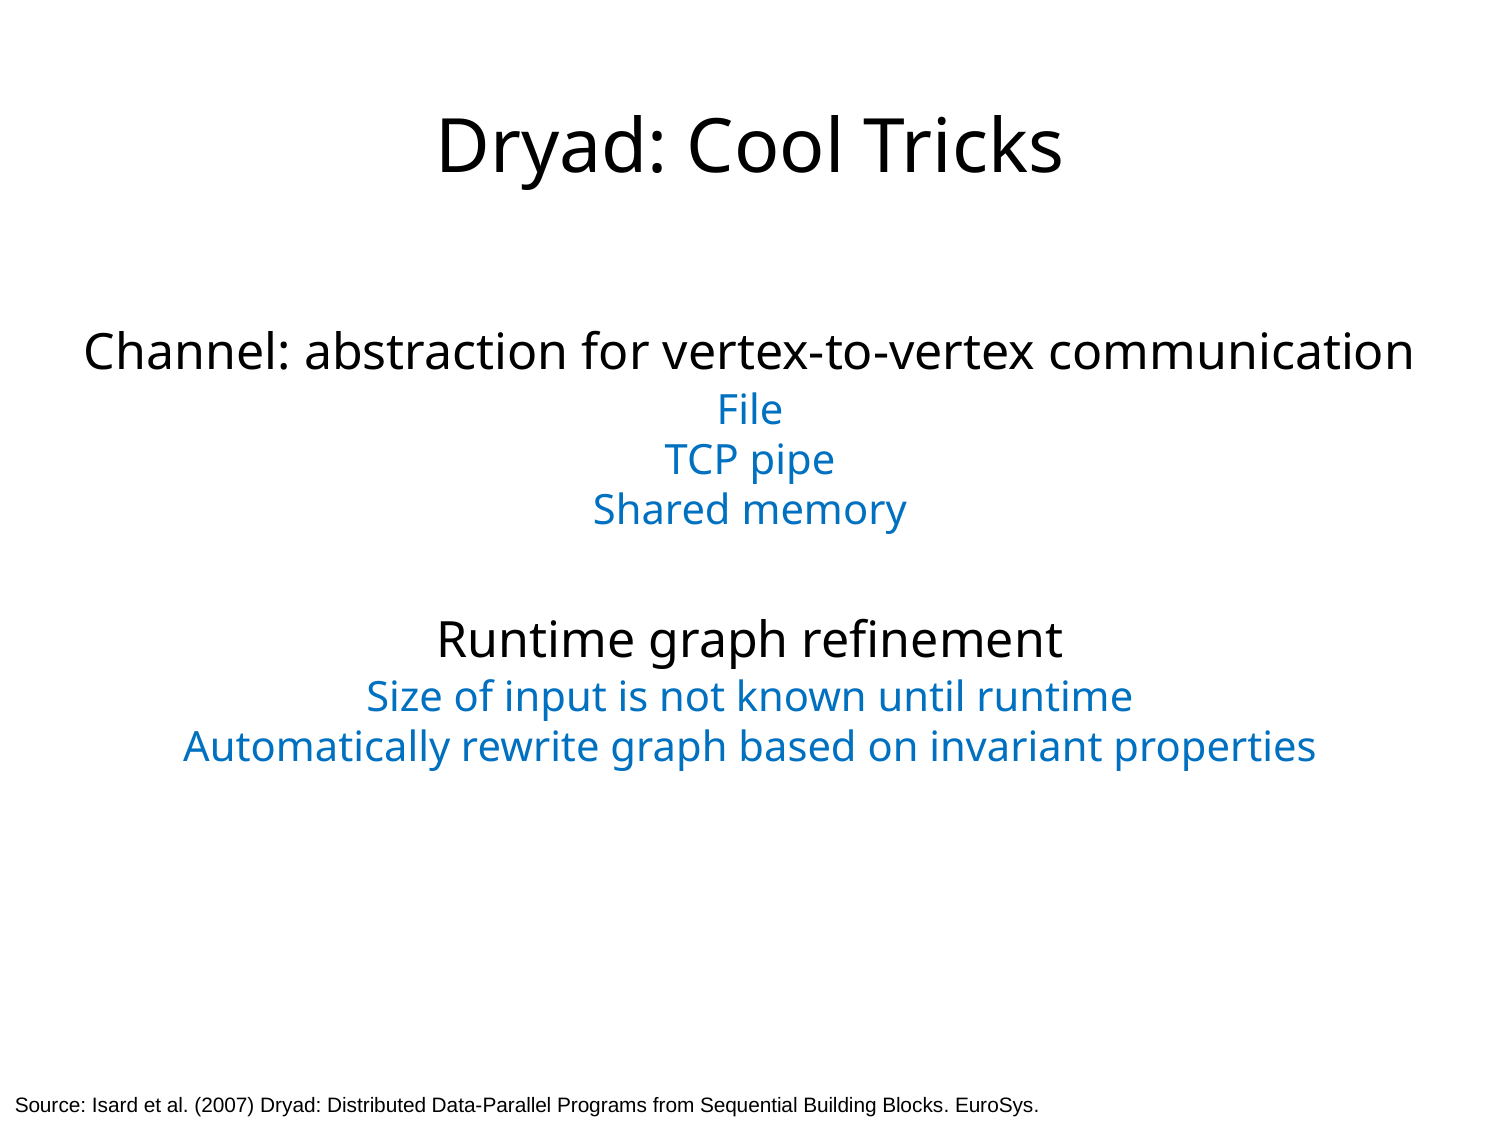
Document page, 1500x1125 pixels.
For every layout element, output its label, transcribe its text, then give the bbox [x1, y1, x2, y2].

text_box Size of input is not known until runtime Automatically rewrite graph based on invariant properties [0, 662, 1500, 778]
text_box Dryad: Cool Tricks [0, 90, 1500, 203]
text_box Source: Isard et al. (2007) Dryad: Distributed Data-Parallel Programs from Sequential Building Blocks. EuroSys. [0, 1084, 1388, 1125]
text_box Runtime graph refinement [0, 599, 1500, 662]
text_box File TCP pipe Shared memory [0, 375, 1500, 540]
text_box Channel: abstraction for vertex-to-vertex communication [0, 312, 1500, 375]
